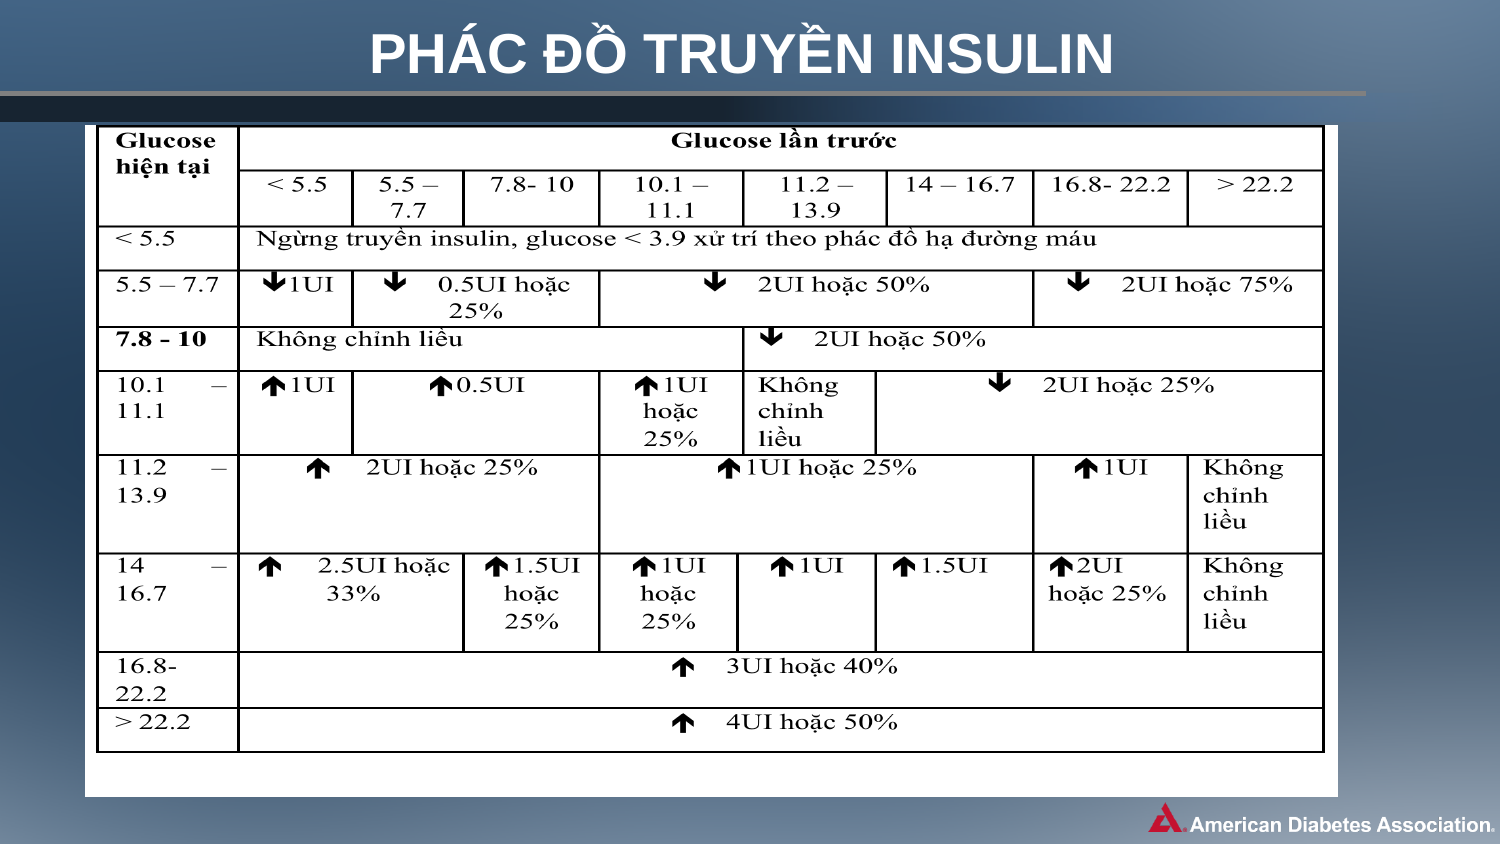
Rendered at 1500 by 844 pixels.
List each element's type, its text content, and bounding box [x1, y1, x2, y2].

picture [0, 122, 1500, 844]
title PHÁC ĐỒ TRUYỀN INSULIN [0, 0, 1500, 122]
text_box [85, 125, 1338, 798]
